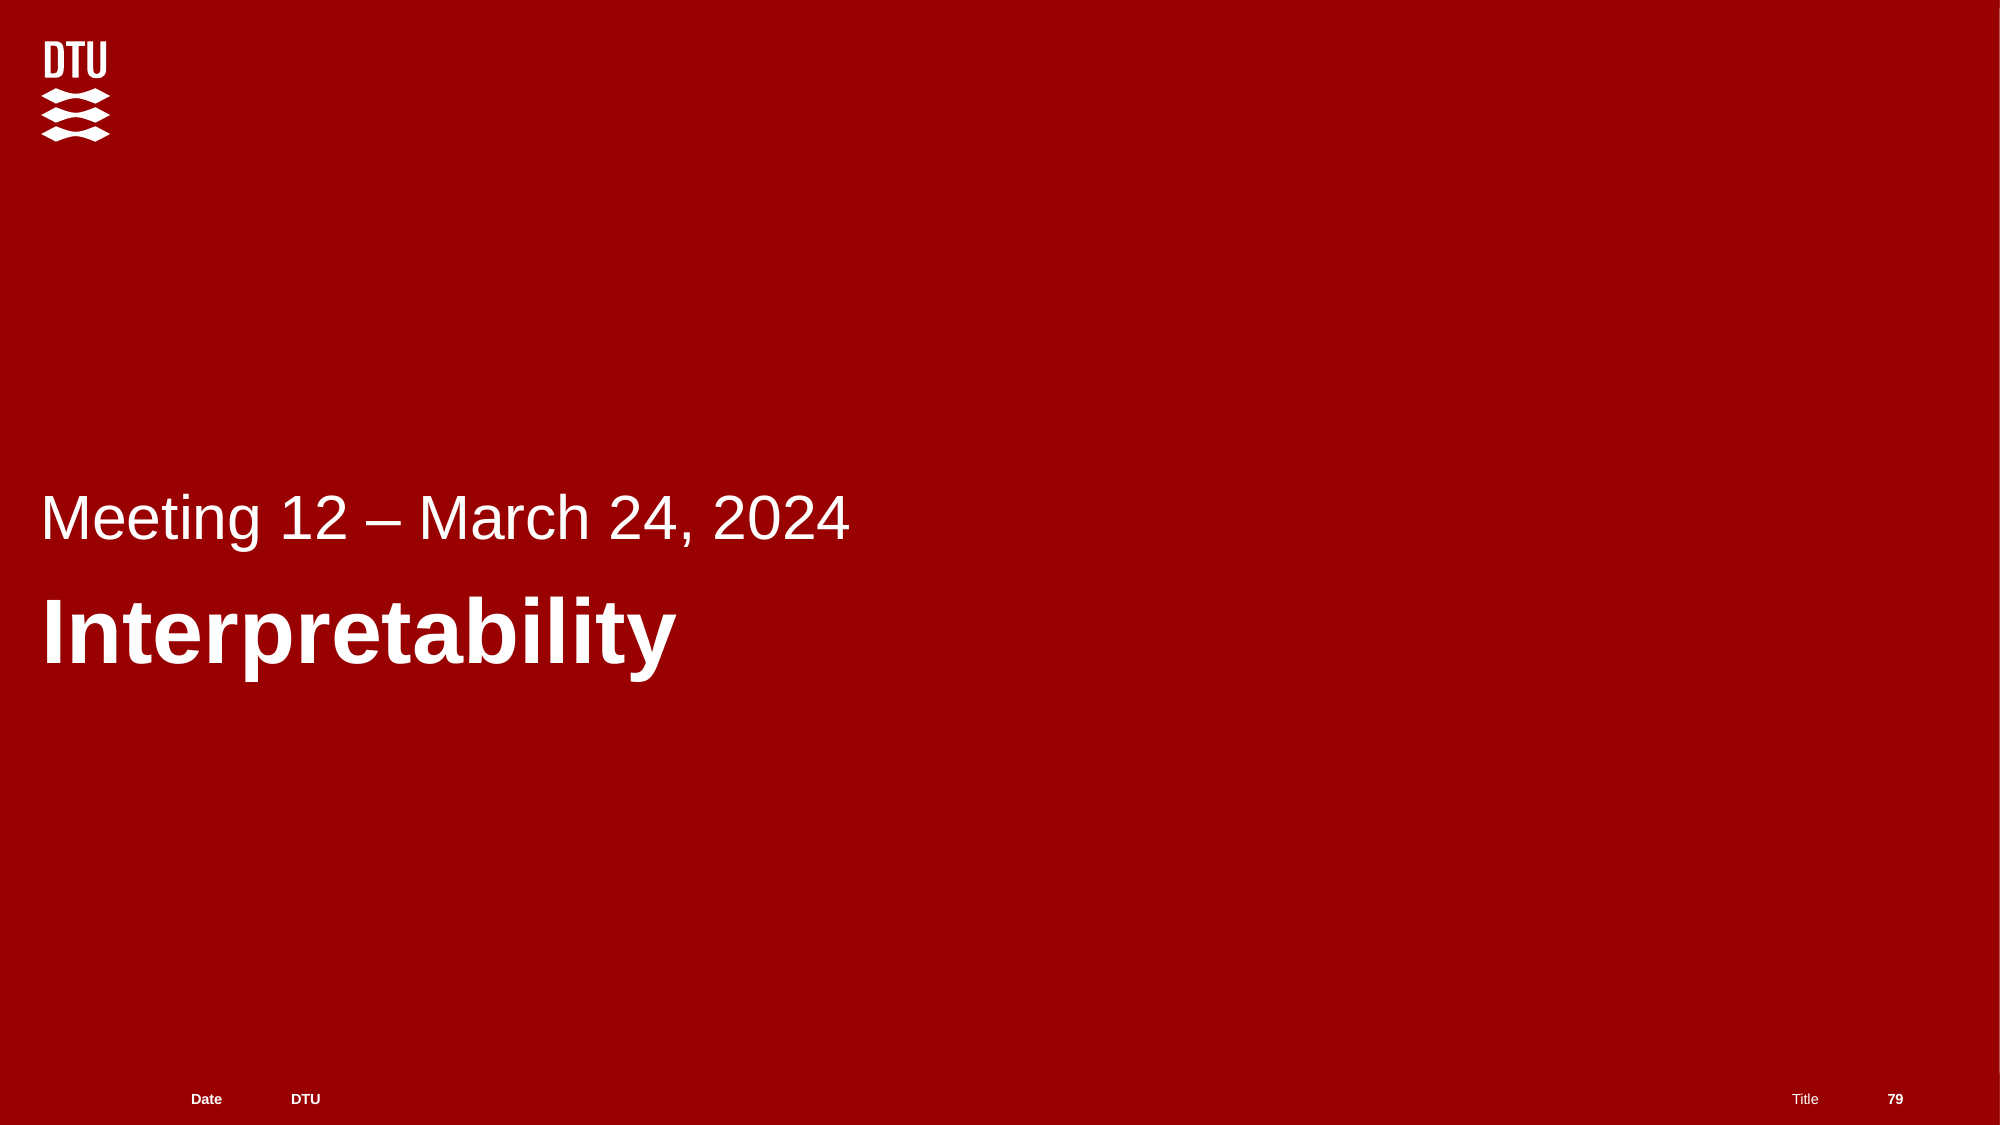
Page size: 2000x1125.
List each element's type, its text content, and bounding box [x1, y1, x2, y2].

title Interpretability [40, 581, 1820, 1026]
slide_number 79 [1887, 1073, 1959, 1125]
subtitle Meeting 12 – March 24, 2024 [40, 279, 1819, 553]
